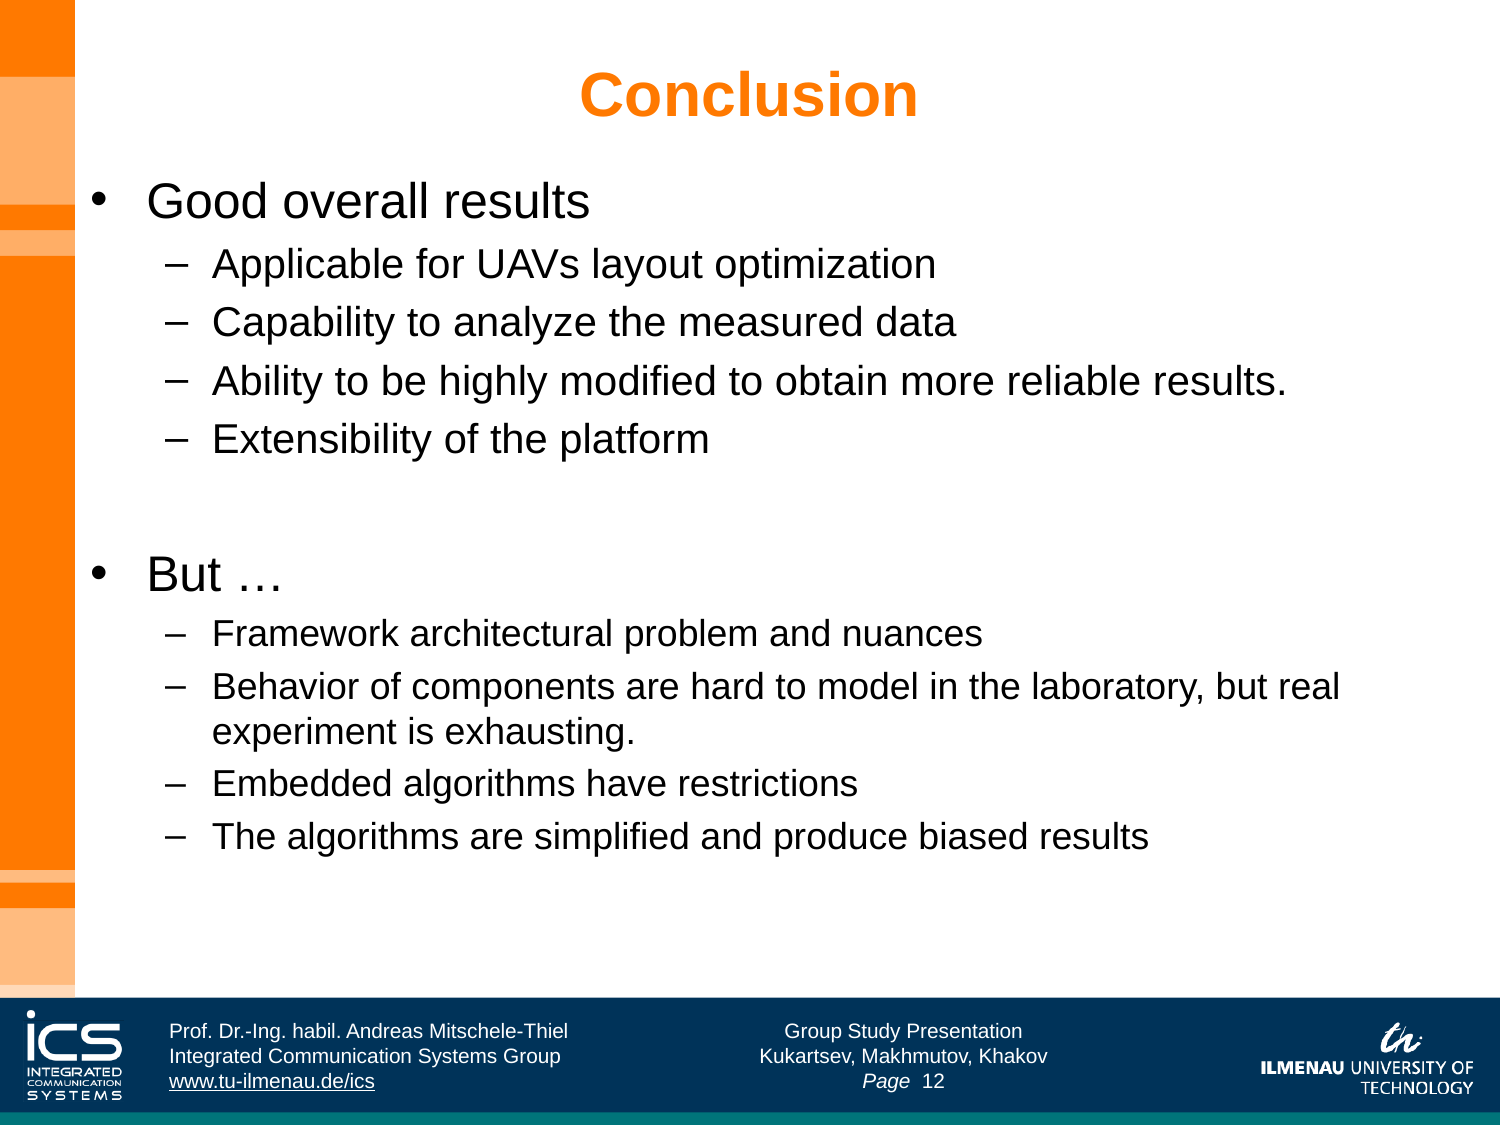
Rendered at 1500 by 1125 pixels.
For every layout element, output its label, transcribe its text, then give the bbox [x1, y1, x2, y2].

picture [1261, 1022, 1474, 1094]
list Good overall results Applicable for UAVs layout optimization Capability to analyze the measured data Ability to be highly modified to obtain more reliable results. Extensibility of the platform But … Framework architectural problem and nuances Behavior of components are hard to model in the laboratory, but real experiment is exhausting. Embedded algorithms have restrictions The algorithms are simplified and produce biased results [75, 160, 1425, 998]
title Conclusion [75, 45, 1425, 138]
picture [23, 1009, 124, 1102]
